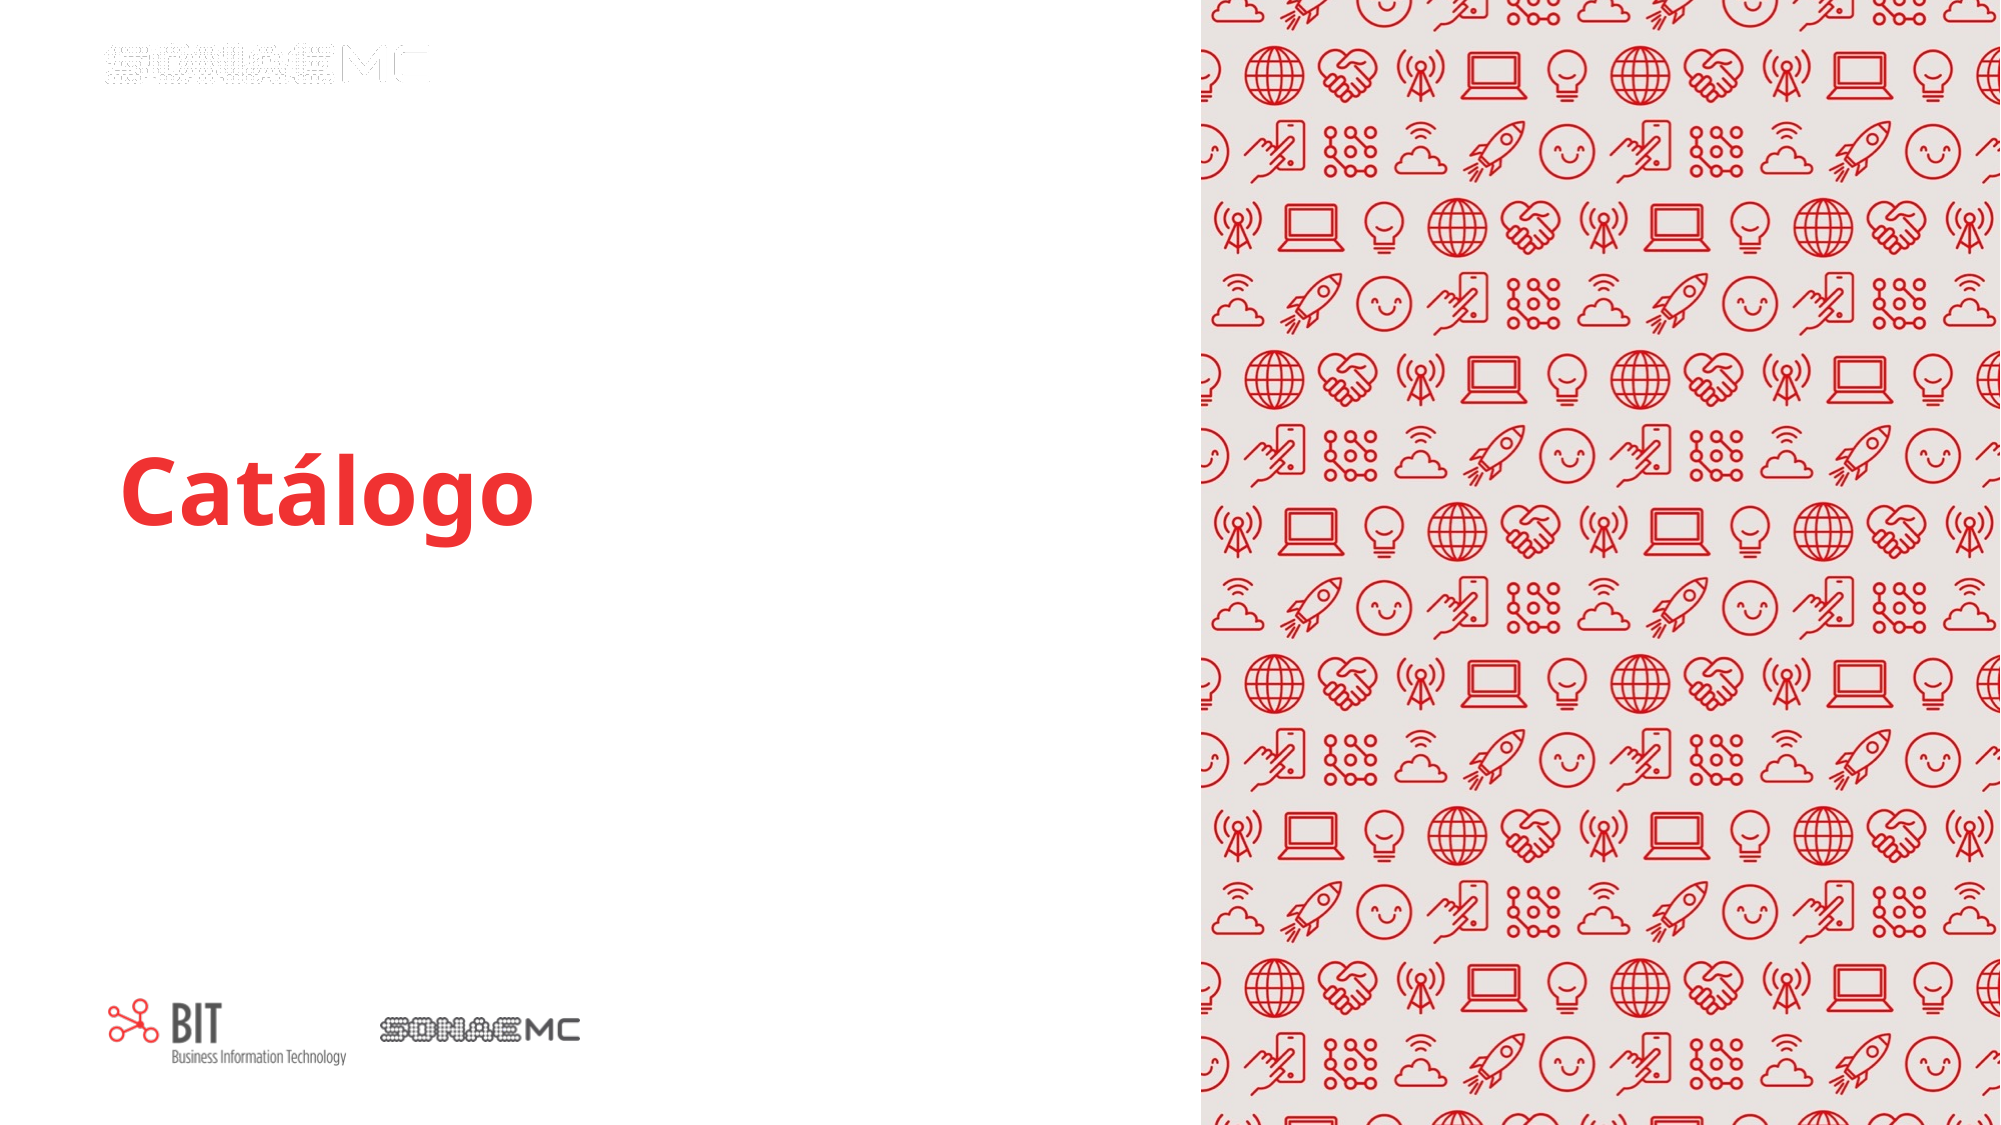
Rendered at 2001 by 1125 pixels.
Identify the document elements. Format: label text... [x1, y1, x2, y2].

picture [1201, 0, 2000, 1125]
title Catálogo [98, 431, 1163, 700]
picture [104, 43, 431, 84]
picture [81, 976, 360, 1070]
picture [380, 1017, 580, 1042]
